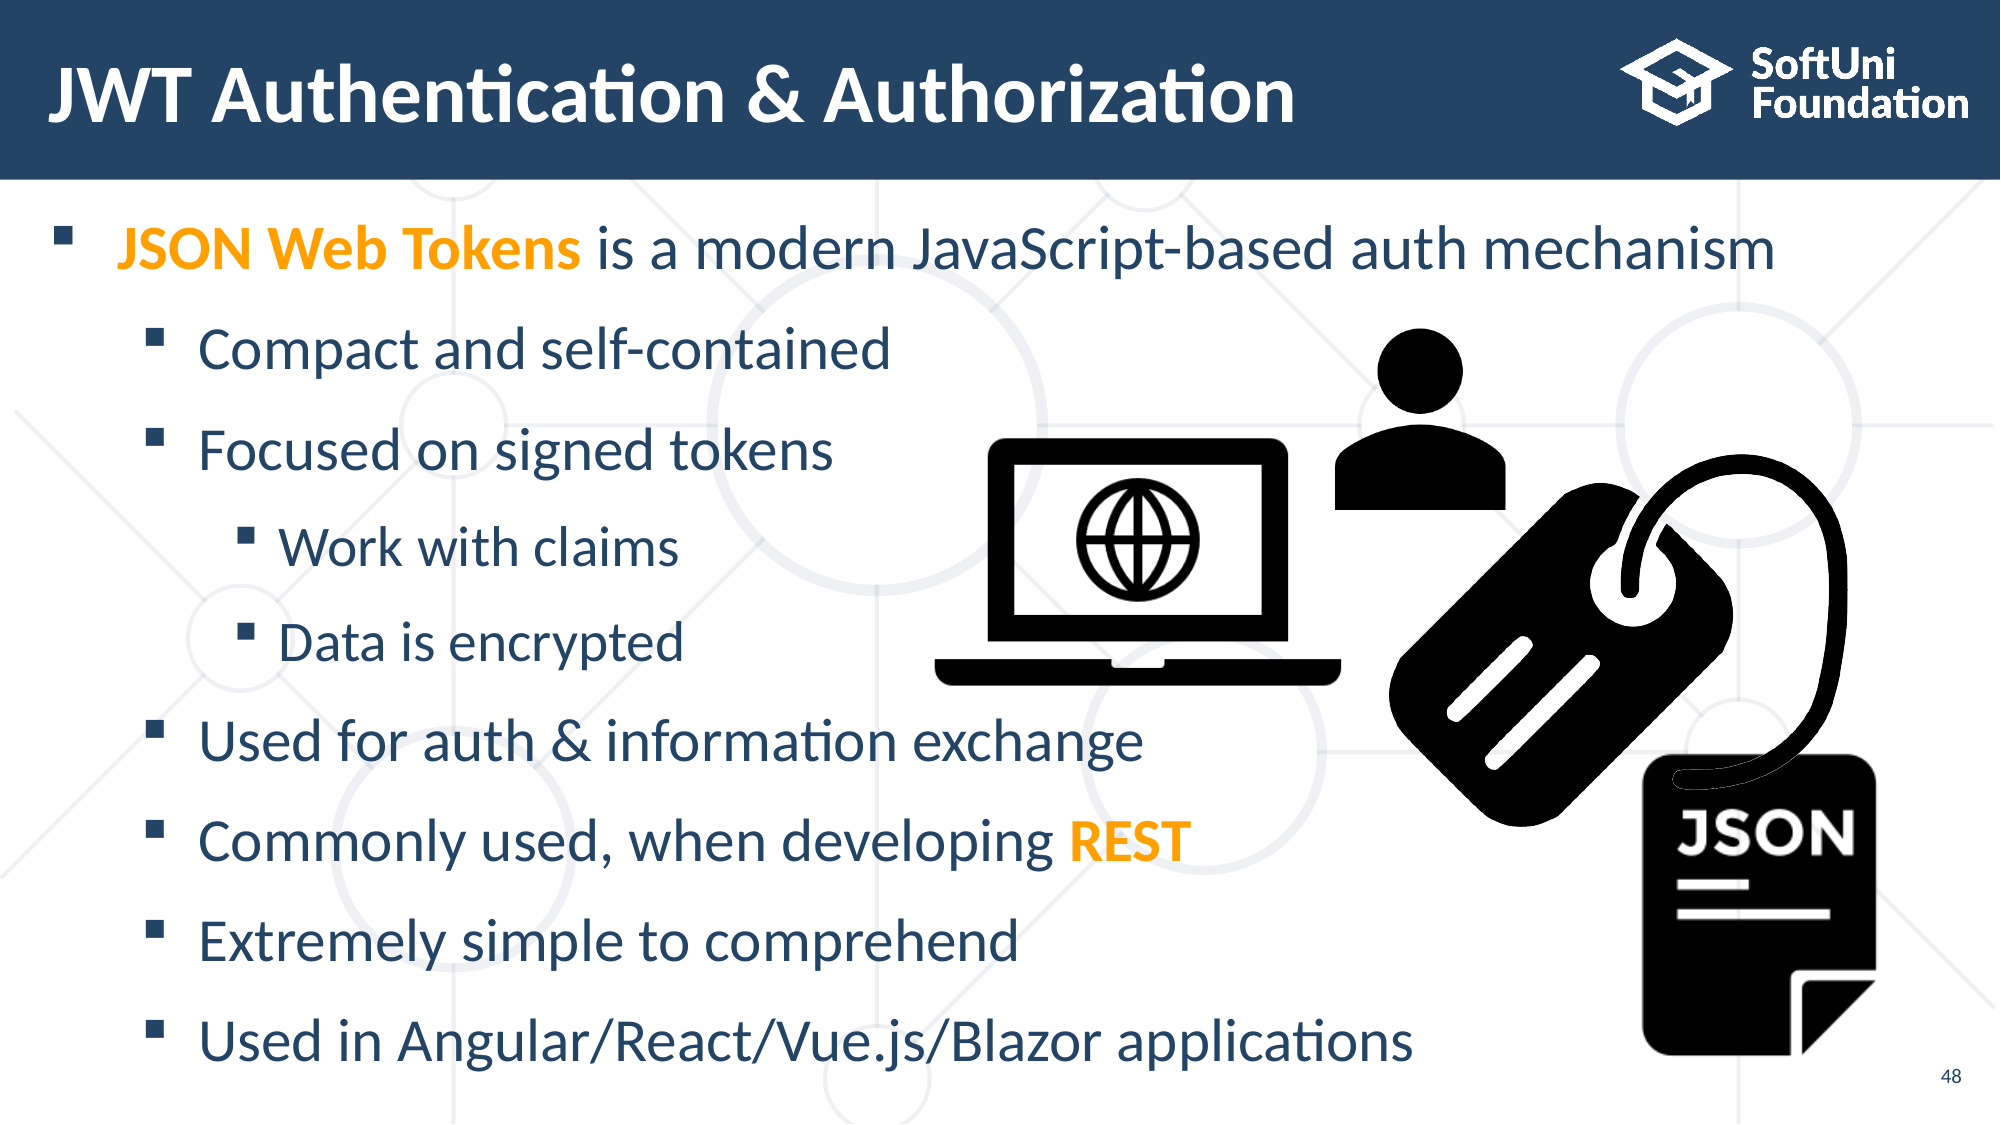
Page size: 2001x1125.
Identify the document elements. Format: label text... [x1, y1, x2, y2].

slide_number 48 [1897, 1049, 1968, 1101]
list JSON Web Tokens is a modern JavaScript-based auth mechanism Compact and self-contained Focused on signed tokens Work with claims Data is encrypted Used for auth & information exchange Commonly used, when developing REST Extremely simple to comprehend Used in Angular/React/Vue.js/Blazor applications [31, 196, 2000, 1088]
picture [926, 291, 1917, 1062]
title JWT Authentication & Authorization [31, 16, 1591, 162]
picture [1619, 38, 1968, 126]
